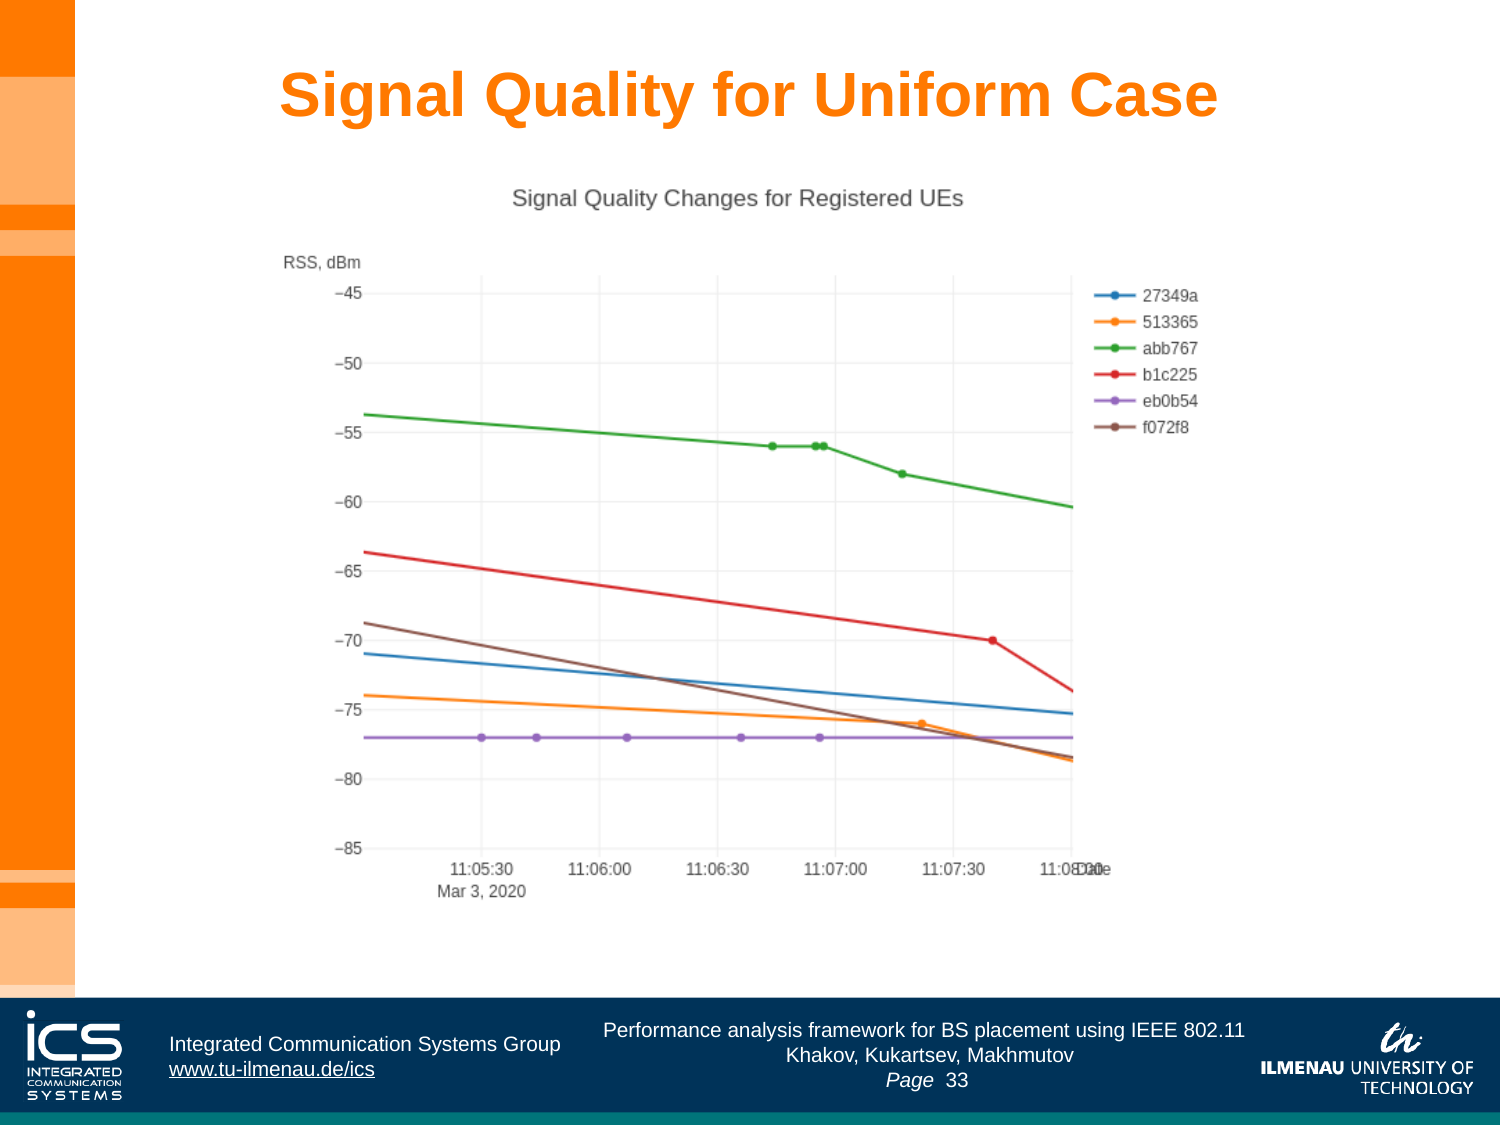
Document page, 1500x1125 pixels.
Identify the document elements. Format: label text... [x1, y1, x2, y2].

picture [1261, 1022, 1474, 1094]
picture [23, 1009, 124, 1102]
picture [253, 136, 1223, 968]
title Signal Quality for Uniform Case [75, 45, 1425, 138]
